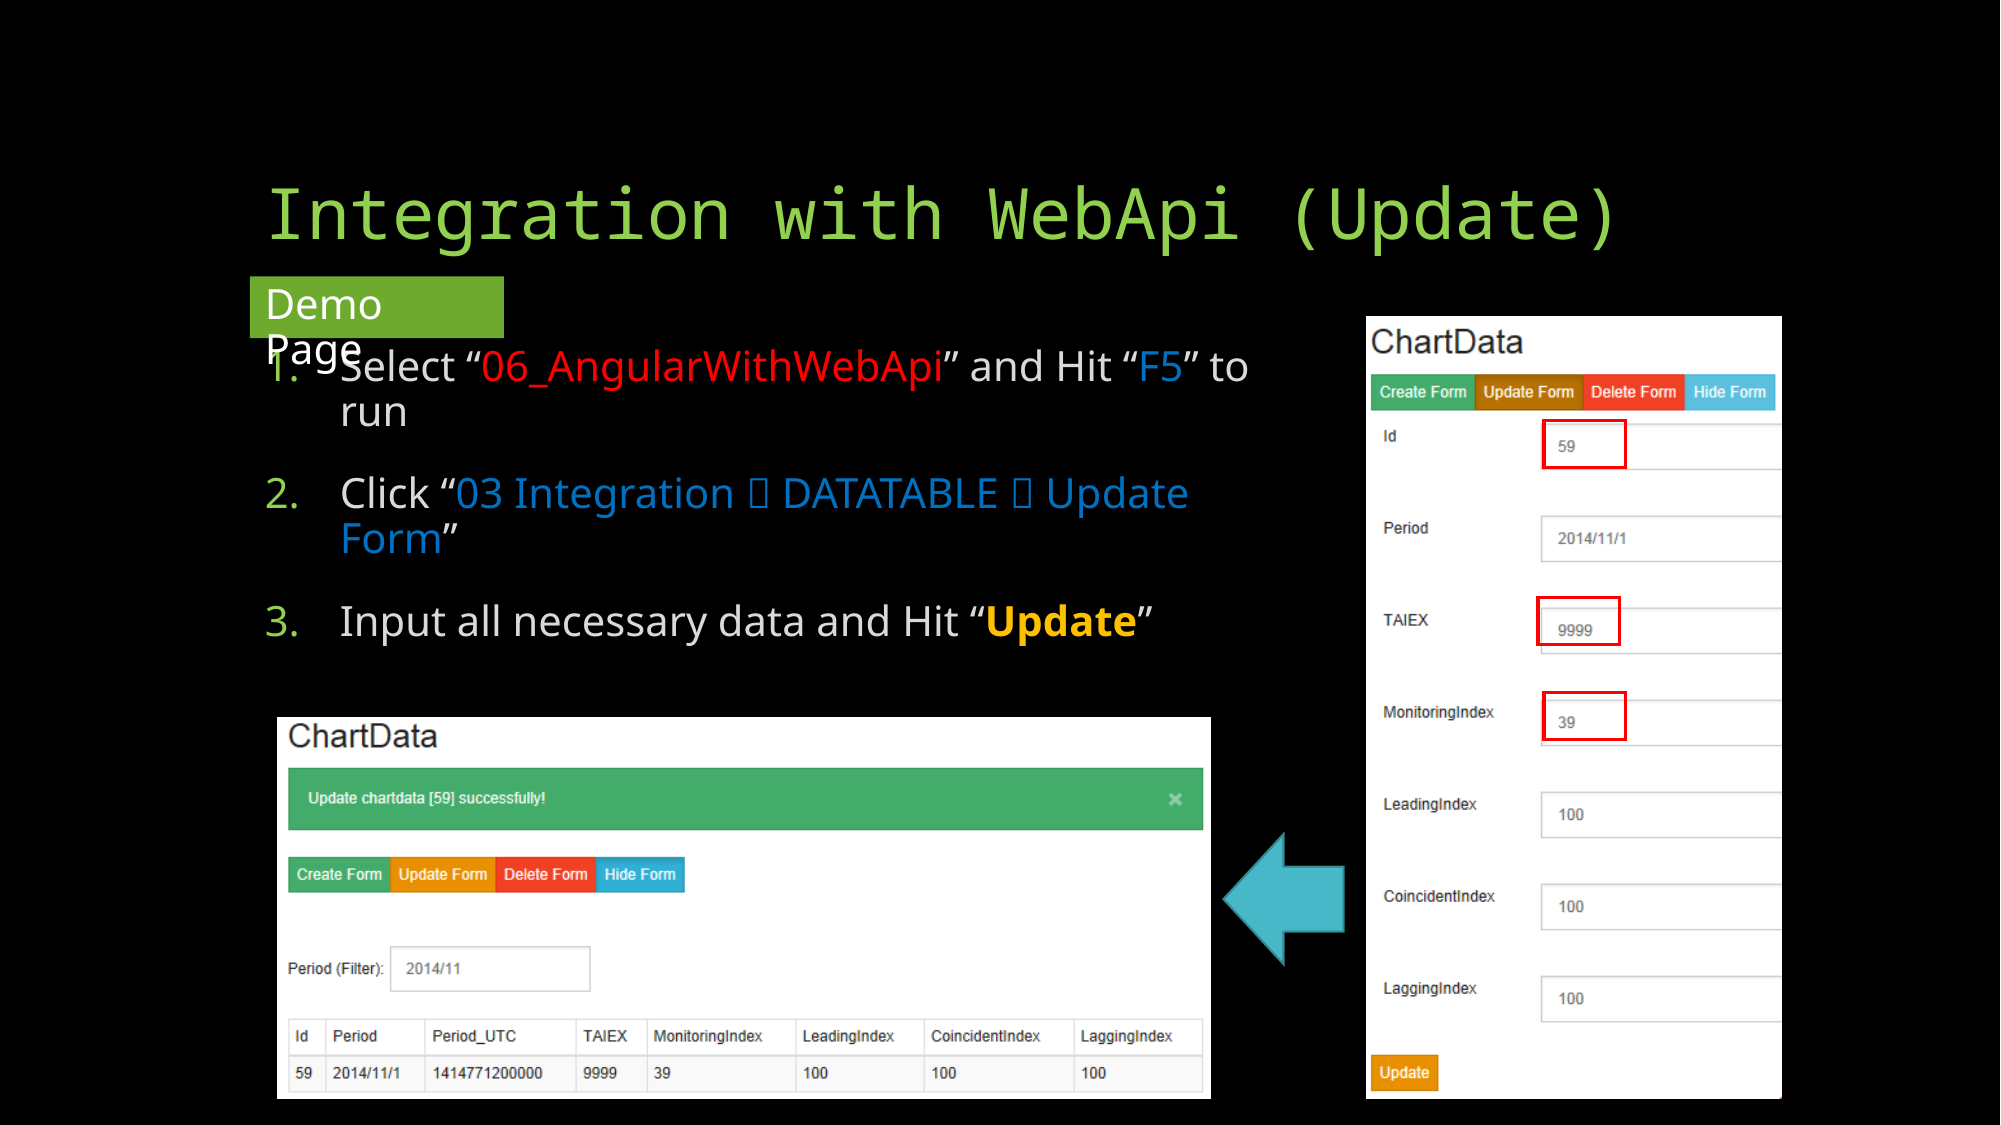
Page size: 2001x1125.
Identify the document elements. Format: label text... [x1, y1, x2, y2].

picture [277, 717, 1211, 1099]
text_box Demo Page [249, 276, 504, 339]
text_box Select “06_AngularWithWebApi” and Hit “F5” to run Click “03 Integration  DATATABLE  Update Form” Input all necessary data and Hit “Update” [249, 338, 1284, 414]
picture [1366, 316, 1782, 1099]
text_box [1222, 831, 1345, 967]
title Integration with WebApi (Update) [249, 75, 1750, 263]
